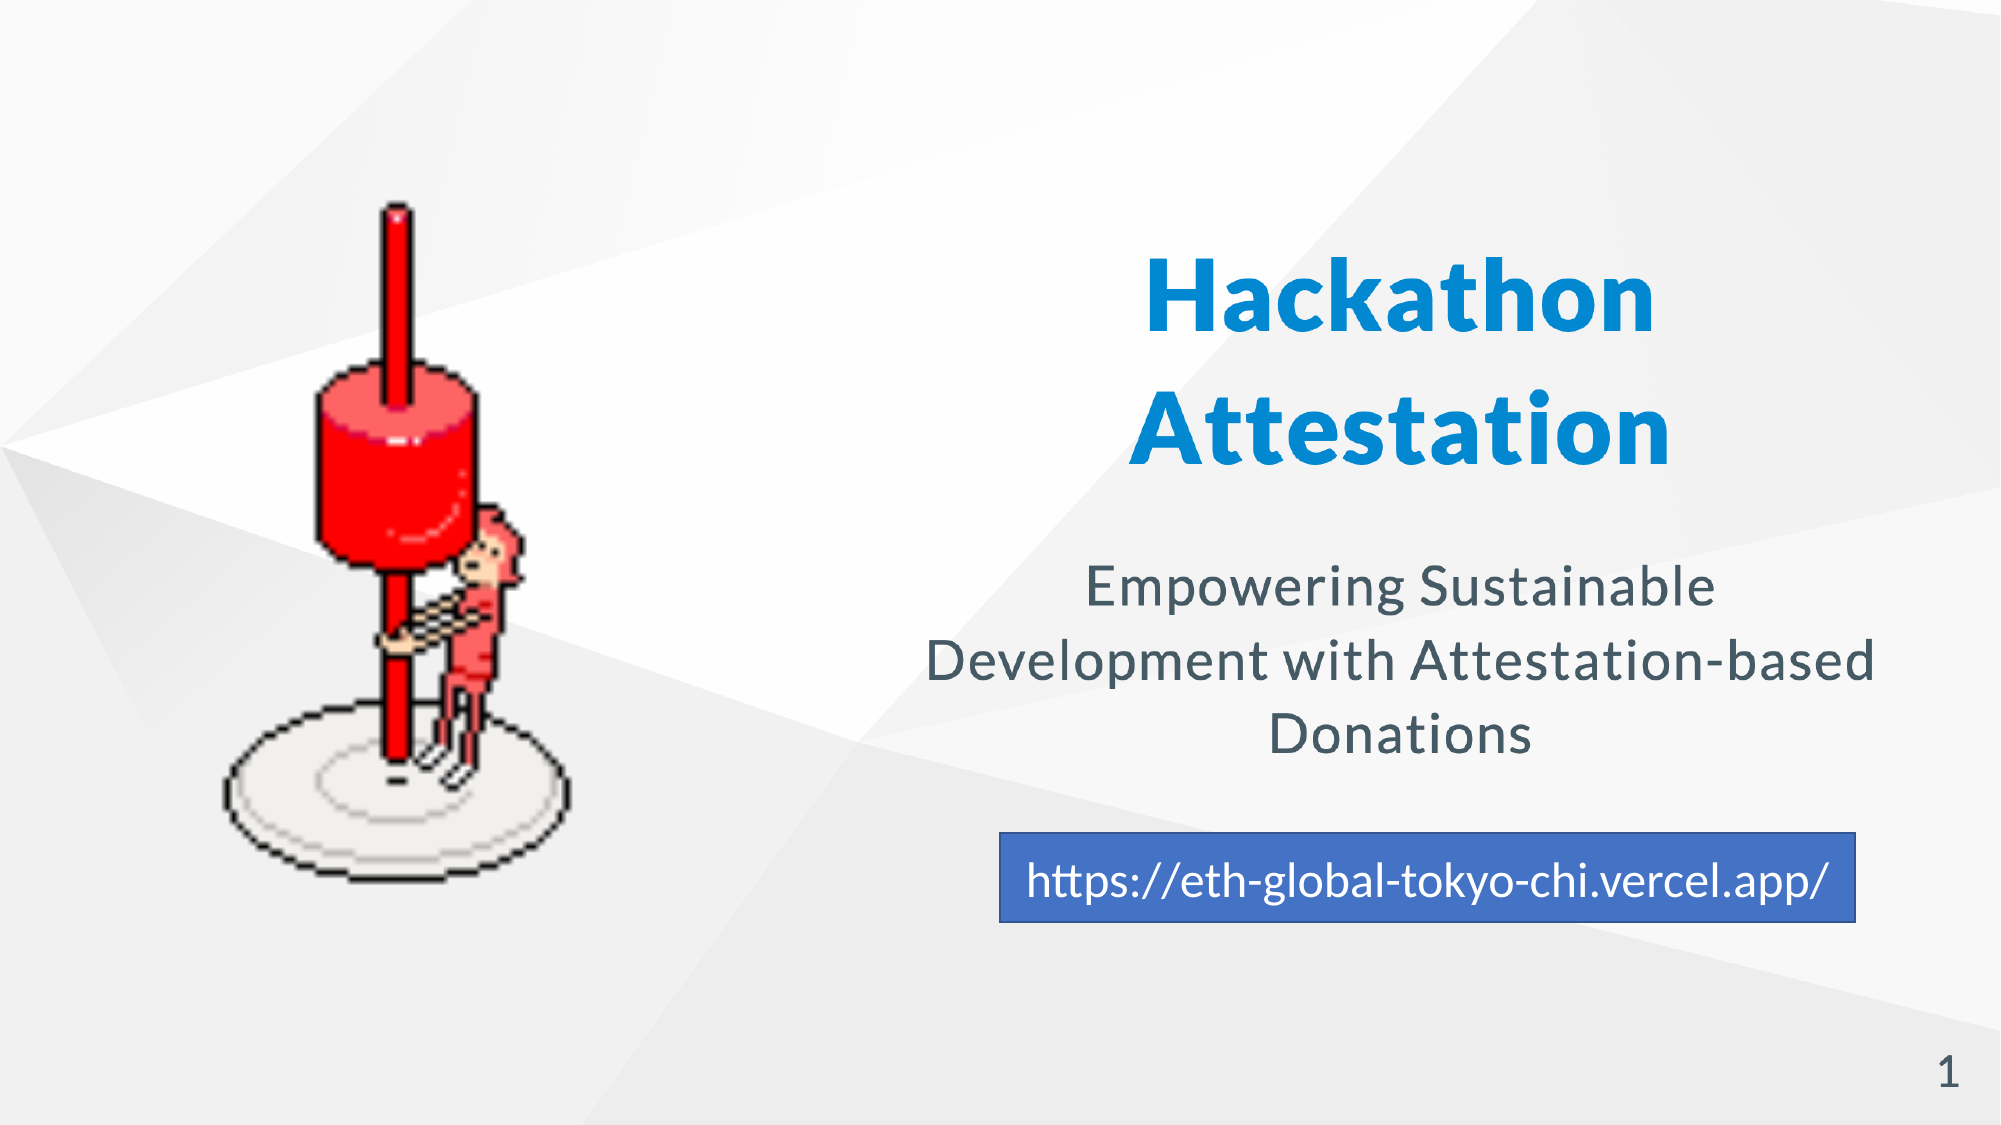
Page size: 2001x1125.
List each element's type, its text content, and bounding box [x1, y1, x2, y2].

text_box https://eth-global-tokyo-chi.vercel.app/ [999, 832, 1856, 923]
picture [0, 0, 2001, 1125]
